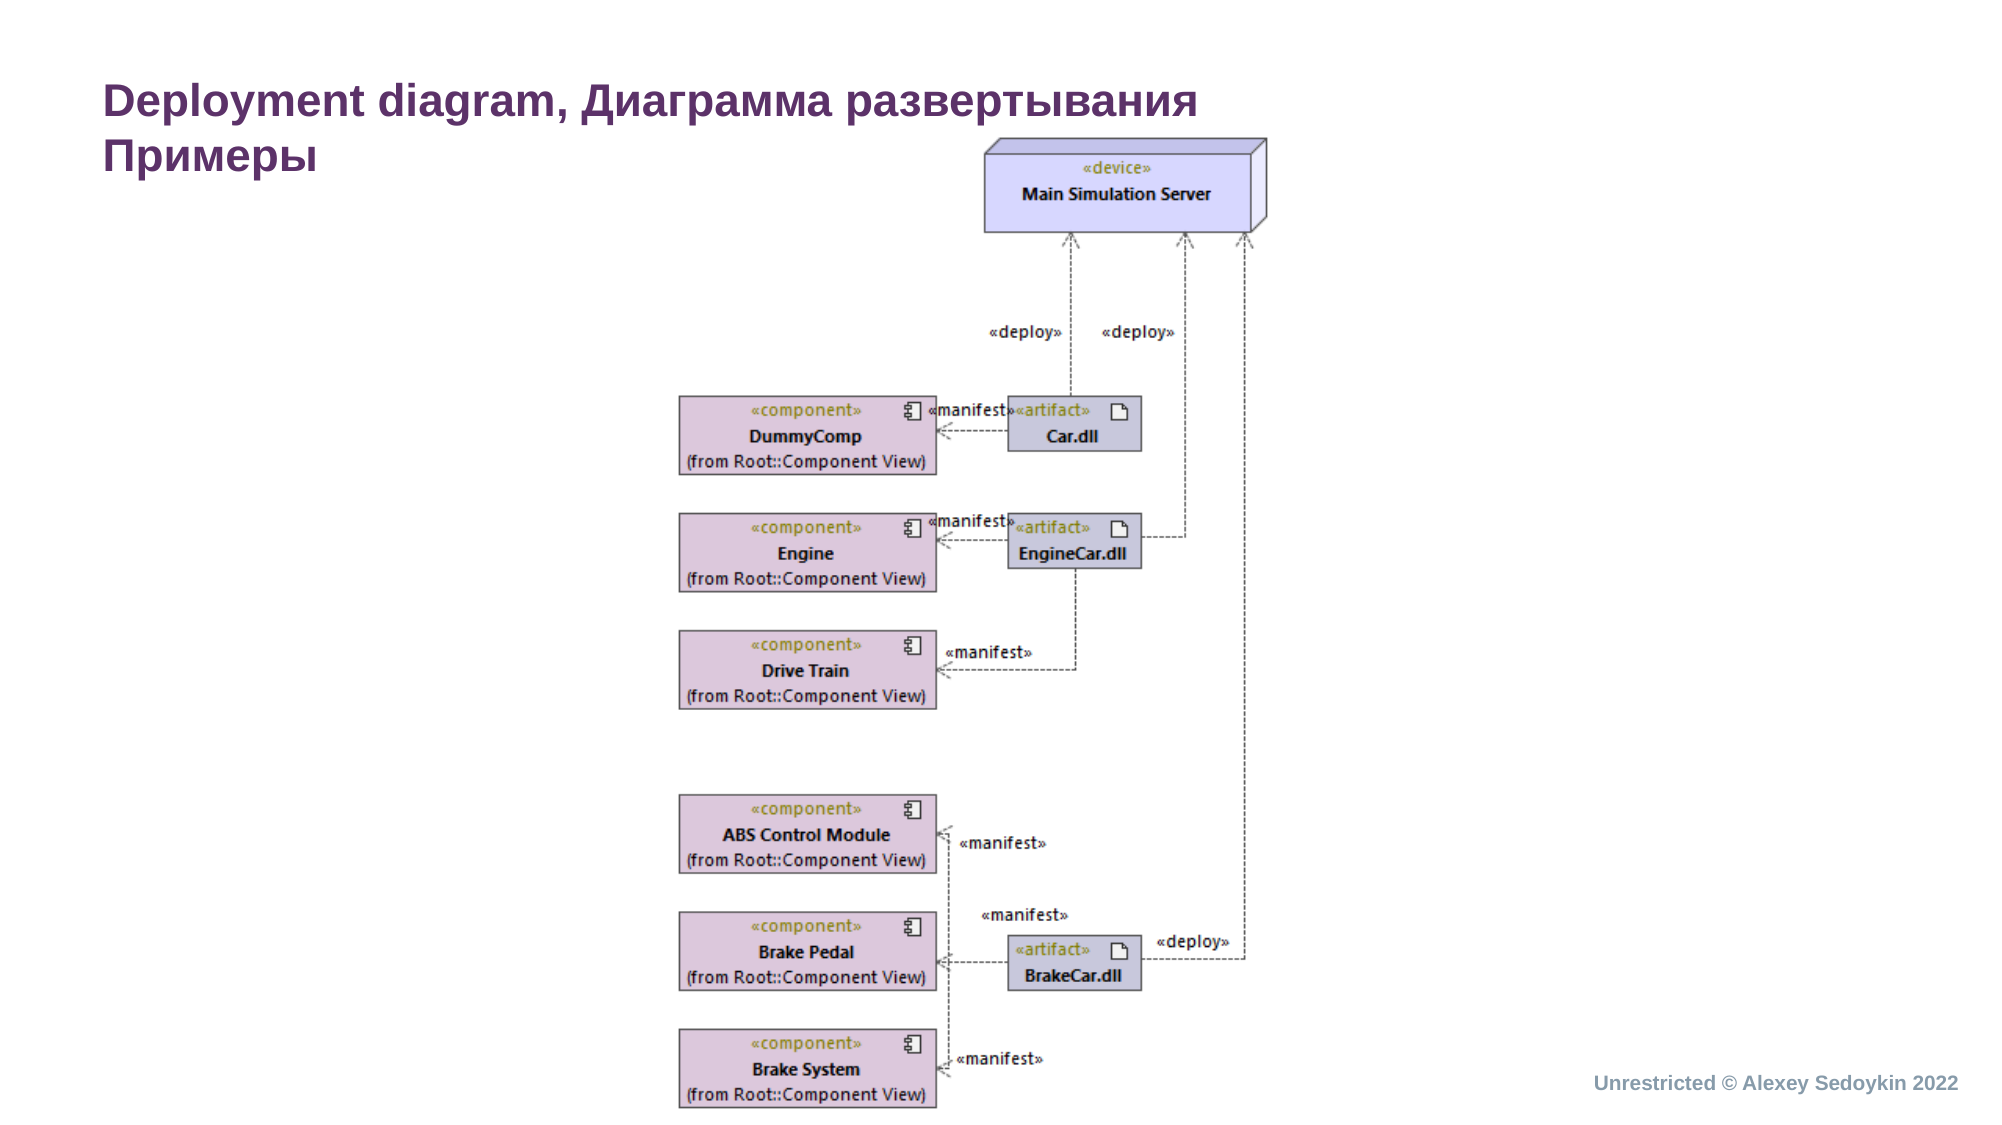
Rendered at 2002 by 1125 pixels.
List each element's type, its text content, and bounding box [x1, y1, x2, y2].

picture [632, 134, 1313, 1115]
title Deployment diagram, Диаграмма развертывания Примеры [0, 0, 2001, 237]
